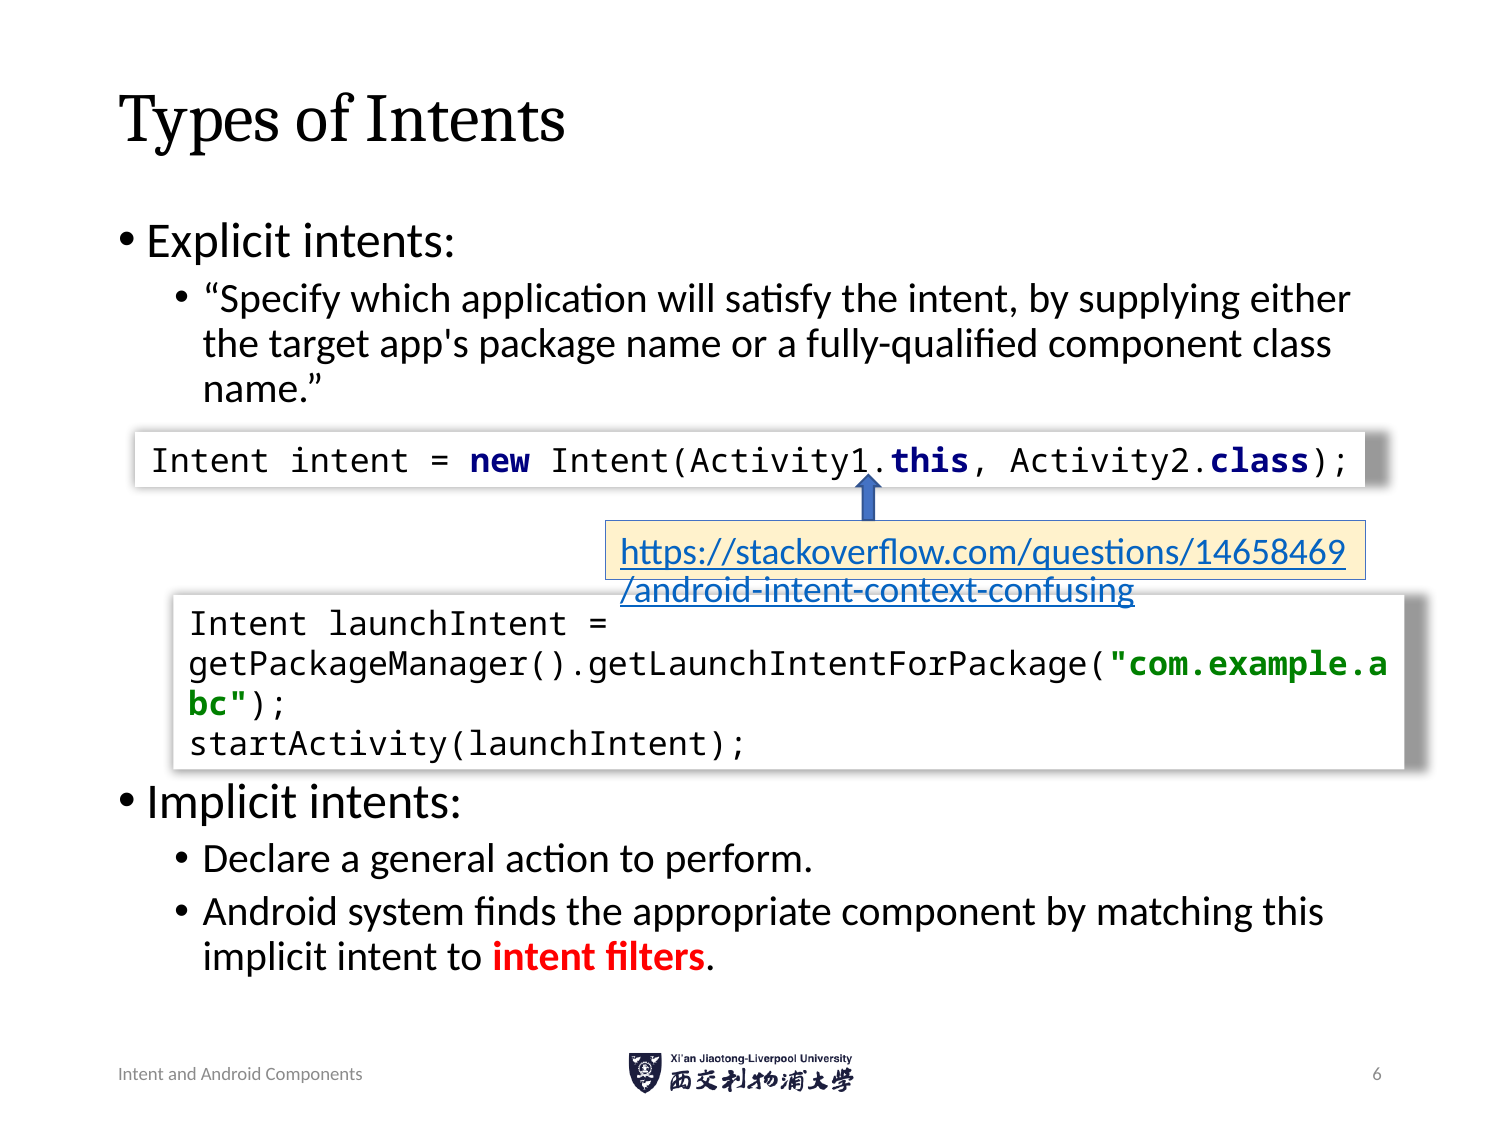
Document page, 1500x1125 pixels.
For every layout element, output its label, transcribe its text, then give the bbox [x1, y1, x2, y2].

list Explicit intents: “Specify which application will satisfy the intent, by supplying either the target app's package name or a fully-qualified component class name.” Implicit intents: Declare a general action to perform. Android system finds the appropriate component by matching this implicit intent to intent filters. [103, 206, 1397, 1014]
slide_number 6 [1059, 1042, 1397, 1103]
text_box Intent intent = new Intent(Activity1.this, Activity2.class); [135, 431, 1365, 487]
picture [625, 1049, 857, 1096]
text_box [605, 474, 1366, 627]
slide_number Intent and Android Components [103, 1042, 441, 1103]
title Types of Intents [103, 59, 1397, 178]
text_box Intent launchIntent = getPackageManager().getLaunchIntentForPackage("com.example.abc"); startActivity(launchIntent); [173, 594, 1405, 770]
